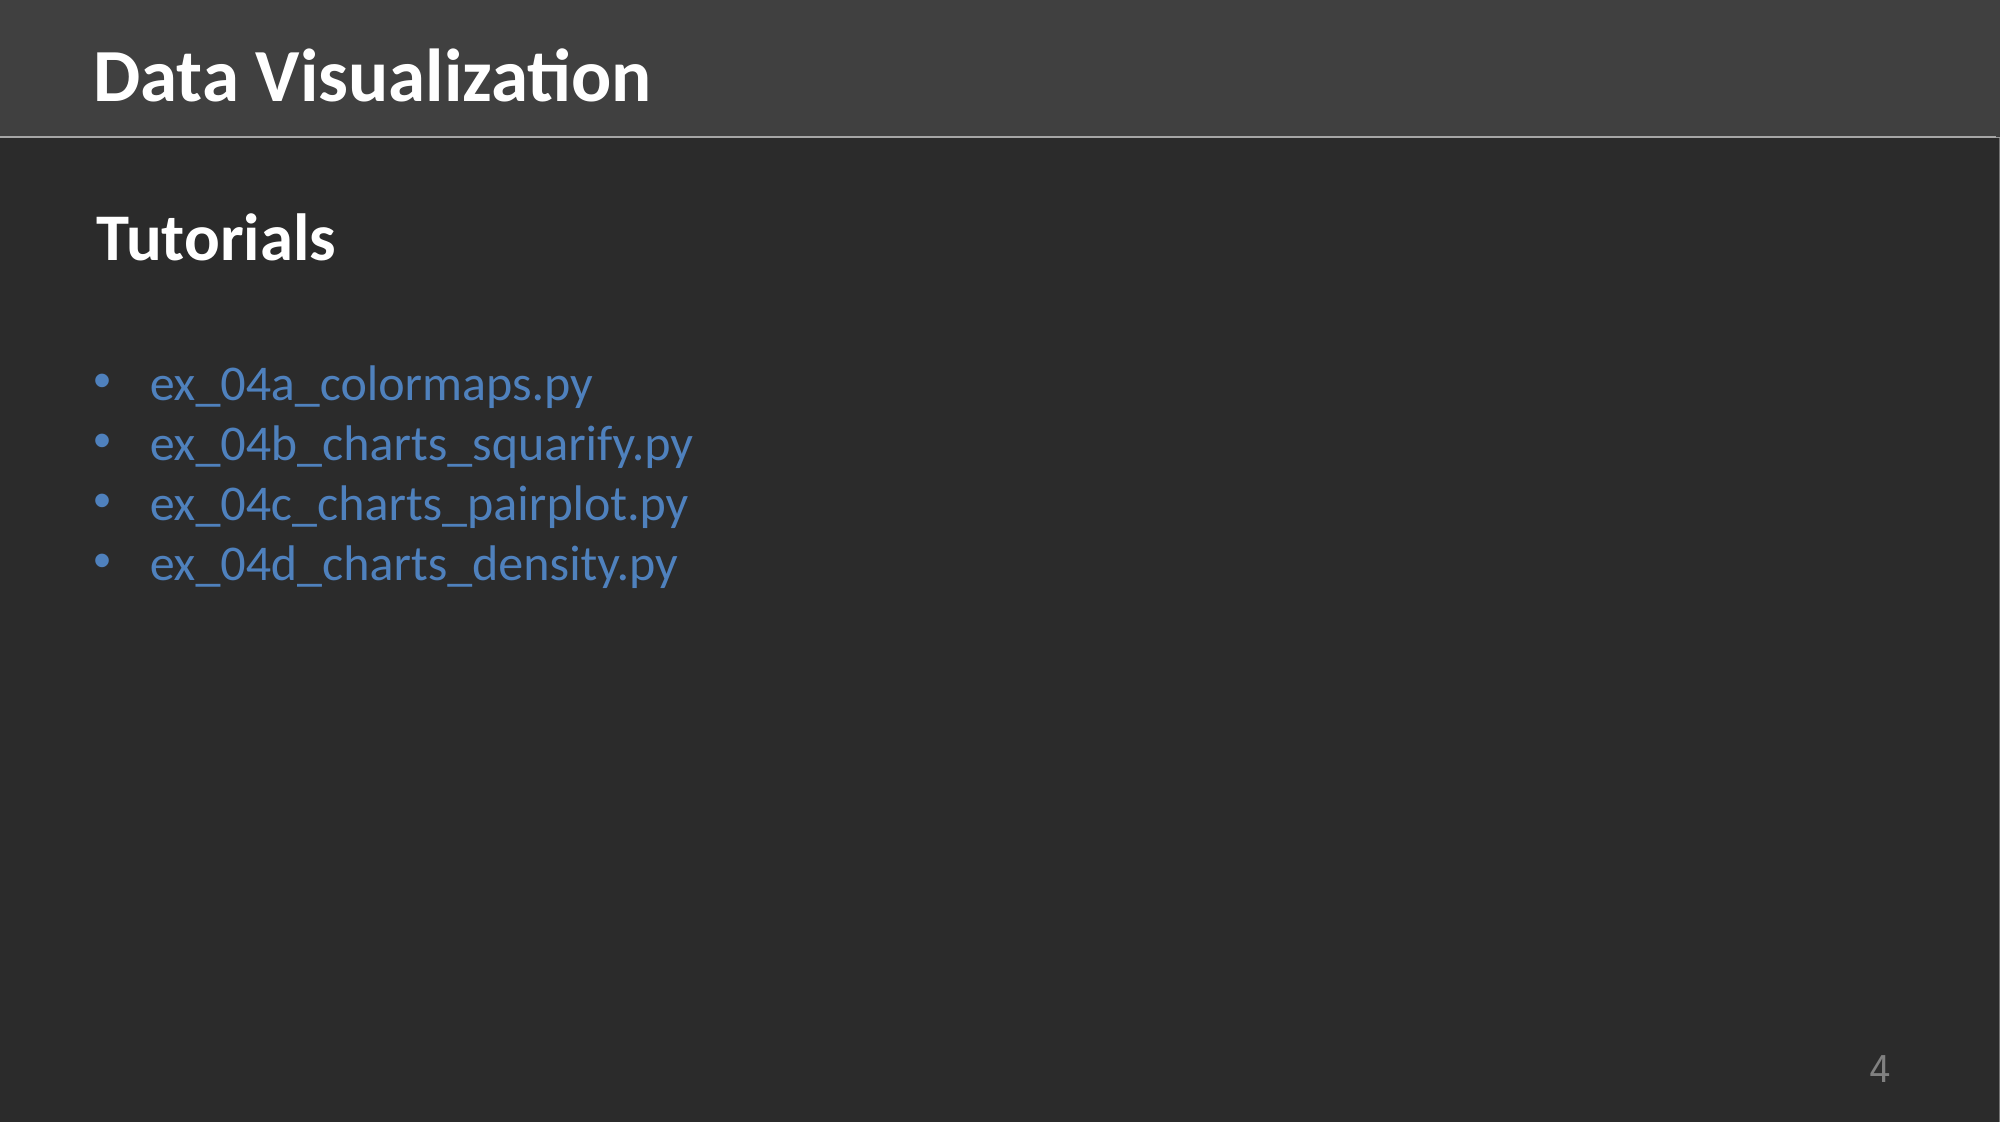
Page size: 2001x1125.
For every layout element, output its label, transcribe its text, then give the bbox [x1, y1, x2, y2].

text_box Tutorials [81, 186, 504, 281]
text_box Data Visualization [78, 19, 1863, 124]
text_box ex_04a_colormaps.py ex_04b_charts_squarify.py ex_04c_charts_pairplot.py ex_04d_charts_density.py [78, 342, 764, 598]
